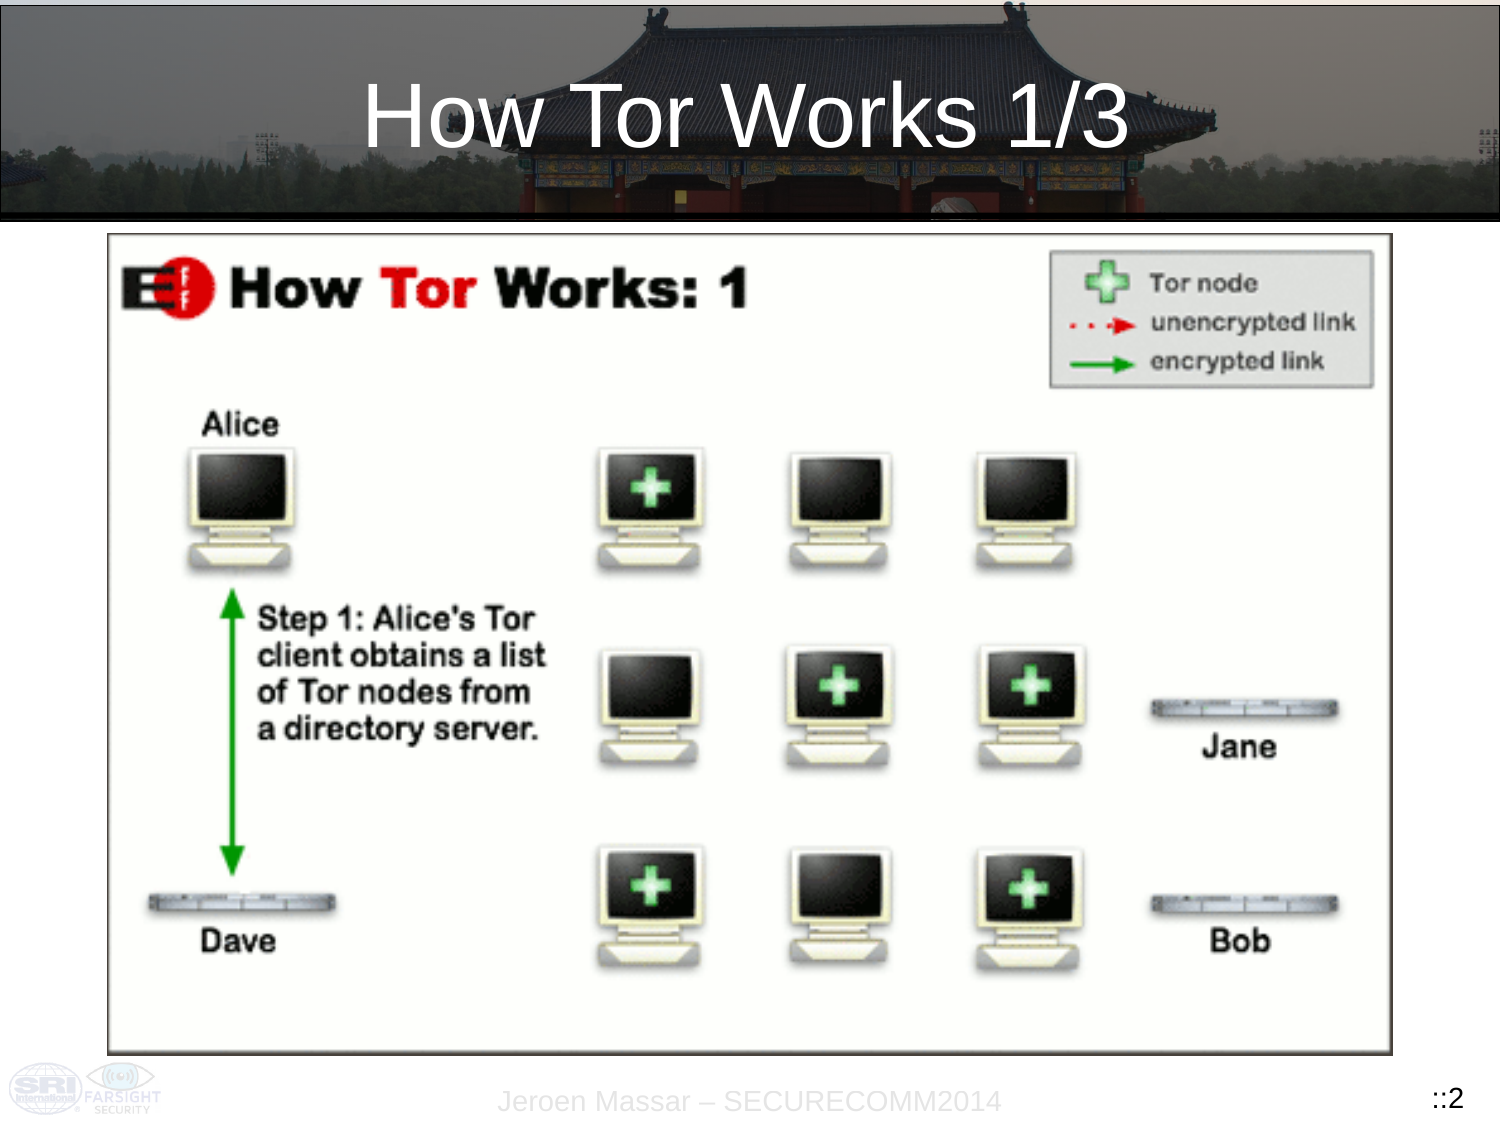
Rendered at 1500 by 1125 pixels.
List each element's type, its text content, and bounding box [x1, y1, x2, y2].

picture [106, 232, 1394, 1056]
title How Tor Works 1/3 [74, 37, 1420, 184]
picture [1, 6, 1499, 212]
picture [0, 0, 1500, 5]
